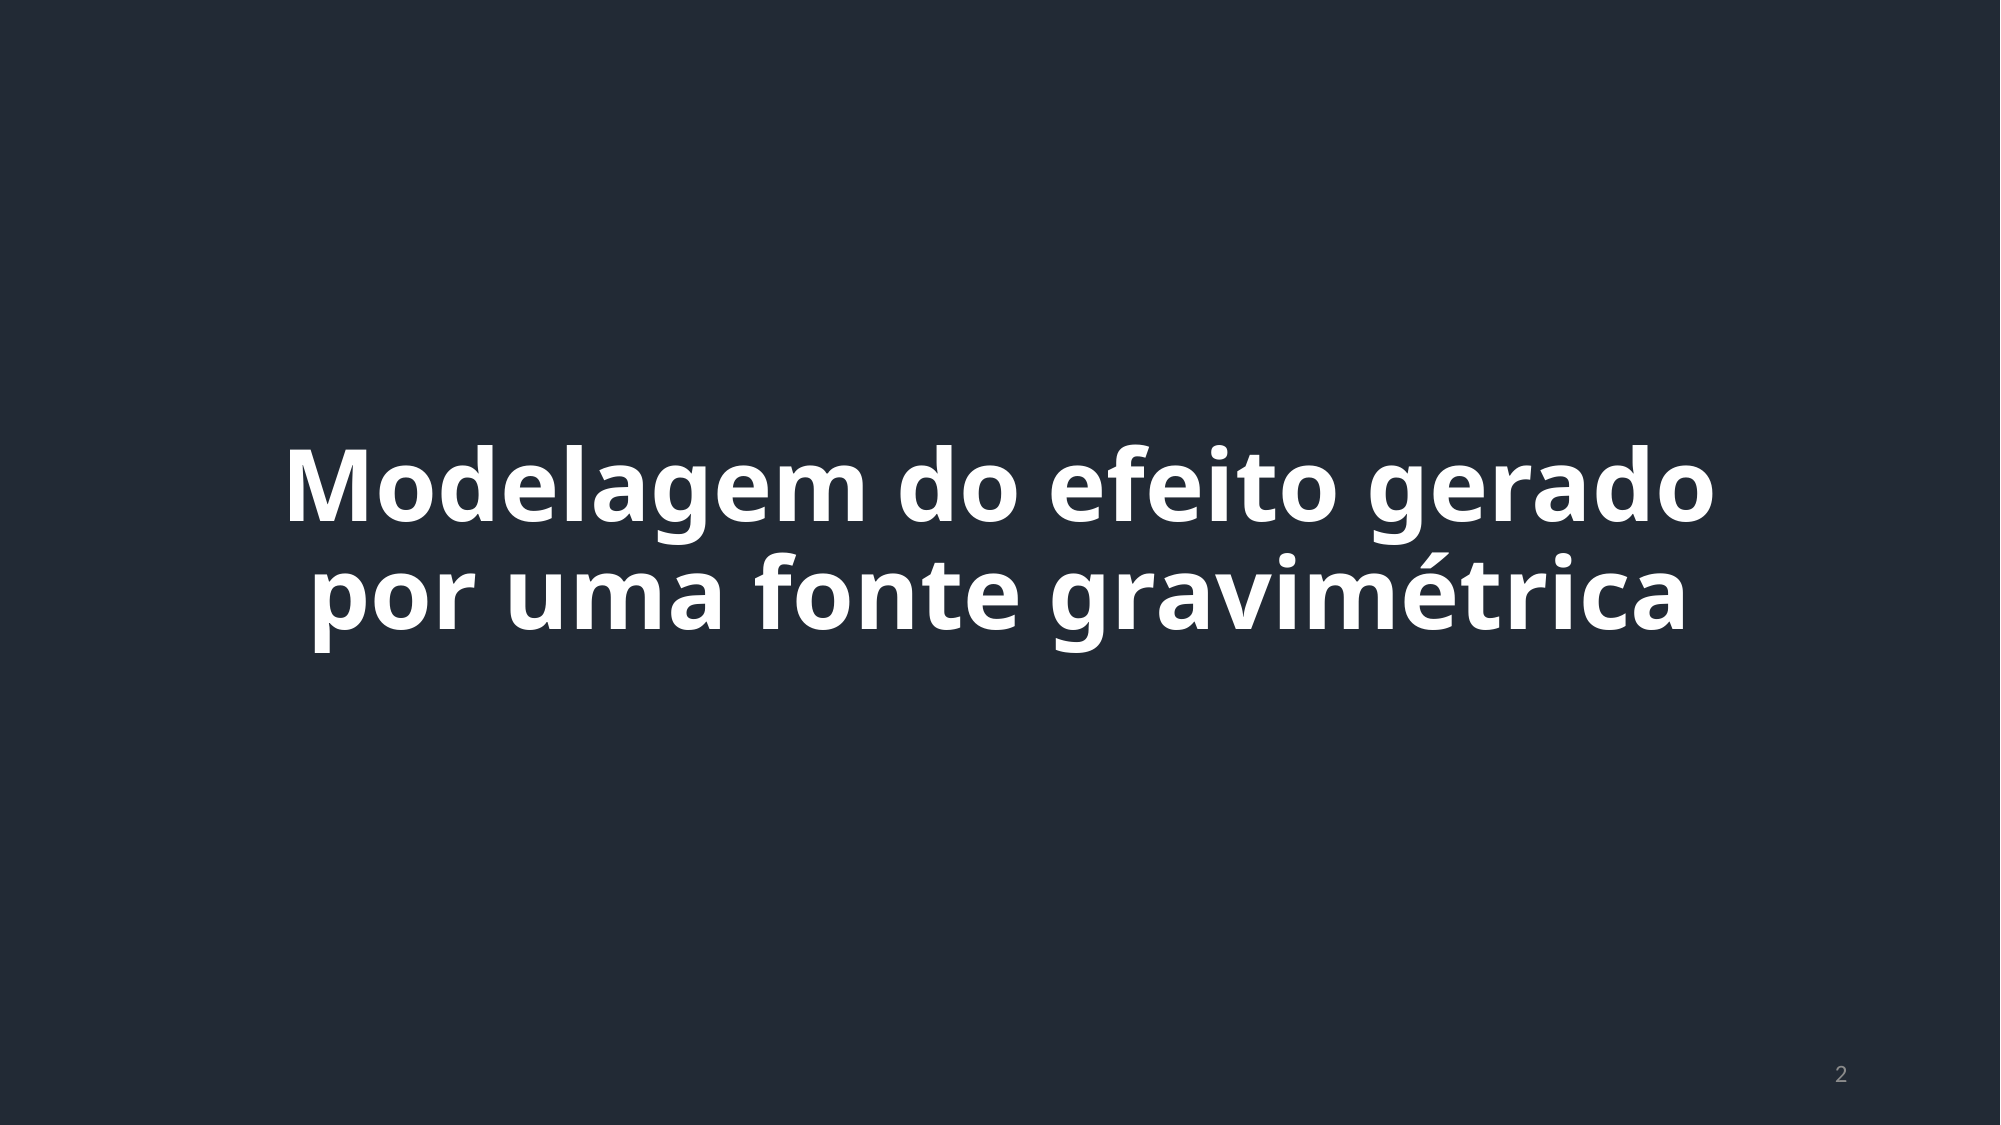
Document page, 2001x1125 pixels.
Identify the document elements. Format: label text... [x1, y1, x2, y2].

text_box Modelagem do efeito gerado por uma fonte gravimétrica [261, 427, 1739, 693]
slide_number 2 [1412, 1042, 1863, 1103]
